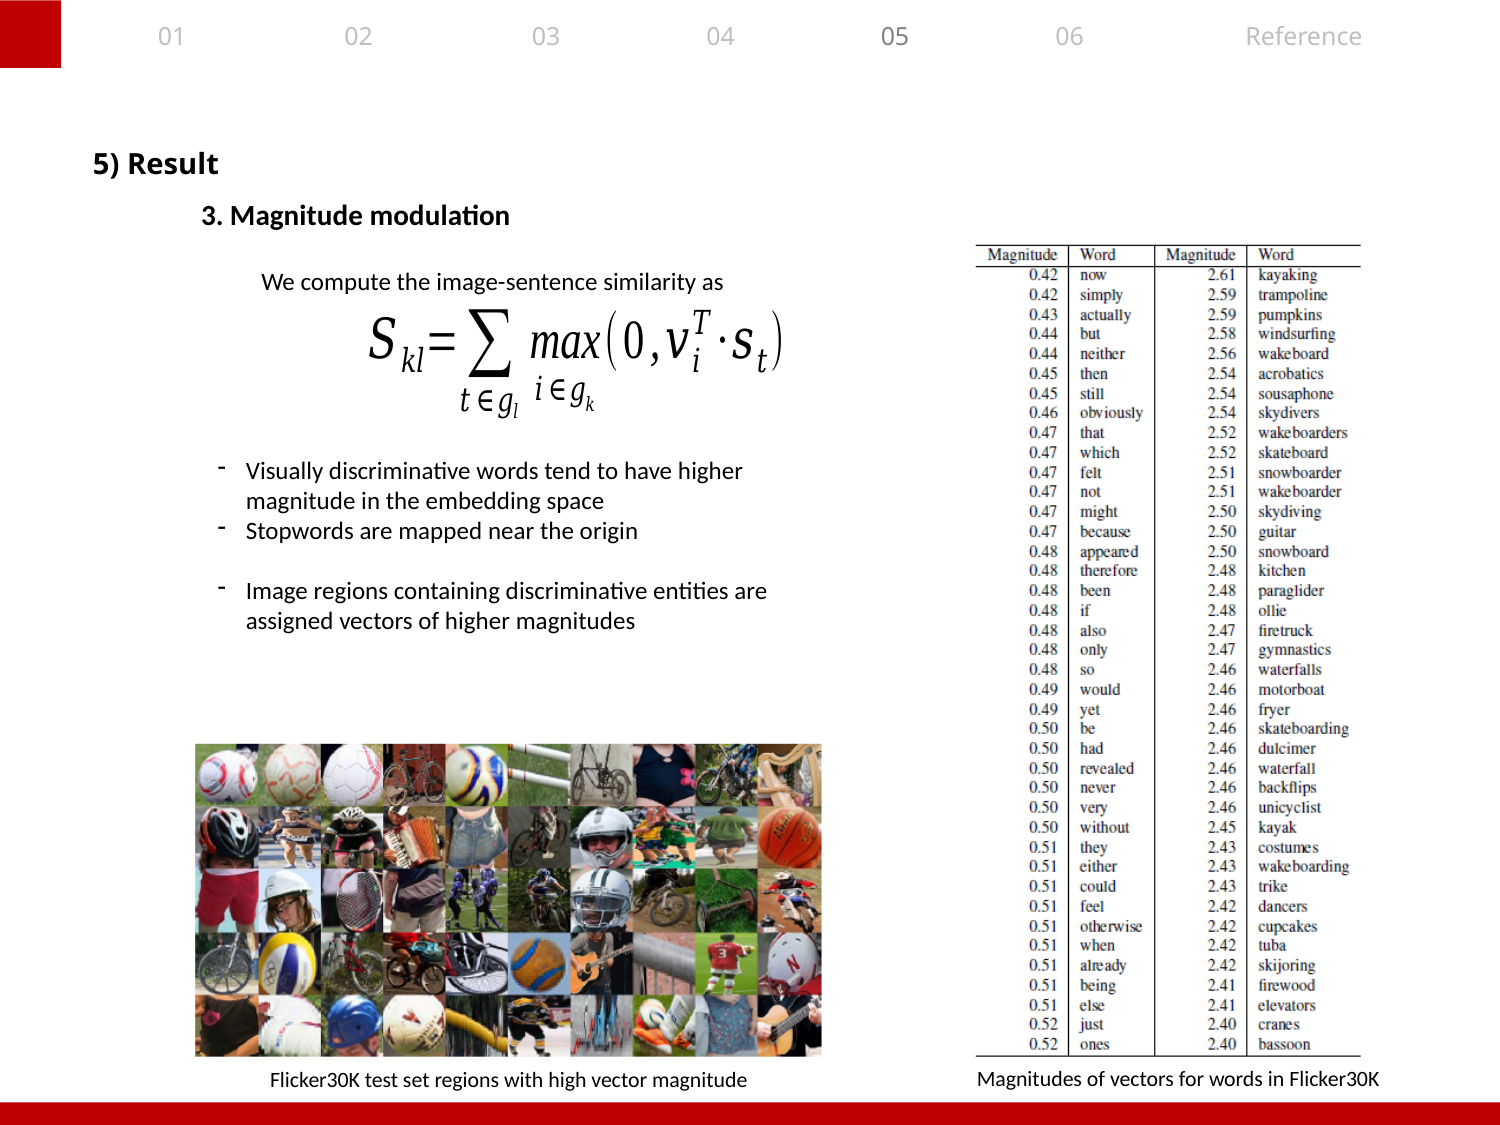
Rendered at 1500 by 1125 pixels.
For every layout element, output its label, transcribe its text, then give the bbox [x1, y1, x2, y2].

text_box 01 [143, 13, 202, 58]
text_box 5) Result [78, 138, 517, 188]
picture [186, 737, 832, 1067]
text_box Magnitudes of vectors for words in Flicker30K [929, 1057, 1427, 1099]
text_box Visually discriminative words tend to have higher magnitude in the embedding space Stopwords are mapped near the origin Image regions containing discriminative entities are assigned vectors of higher magnitudes [202, 447, 866, 642]
text_box 04 [691, 13, 750, 58]
text_box Flicker30K test set regions with high vector magnitude [233, 1067, 785, 1099]
text_box [0, 1101, 1500, 1125]
text_box 06 [1040, 13, 1099, 58]
text_box 03 [517, 13, 576, 58]
text_box Reference [1230, 13, 1378, 58]
text_box 3. Magnitude modulation [186, 188, 1094, 239]
picture [970, 239, 1362, 1058]
text_box 02 [312, 13, 405, 58]
text_box [0, 0, 62, 69]
text_box We compute the image-sentence similarity as [246, 258, 861, 303]
text_box 05 [866, 13, 925, 58]
